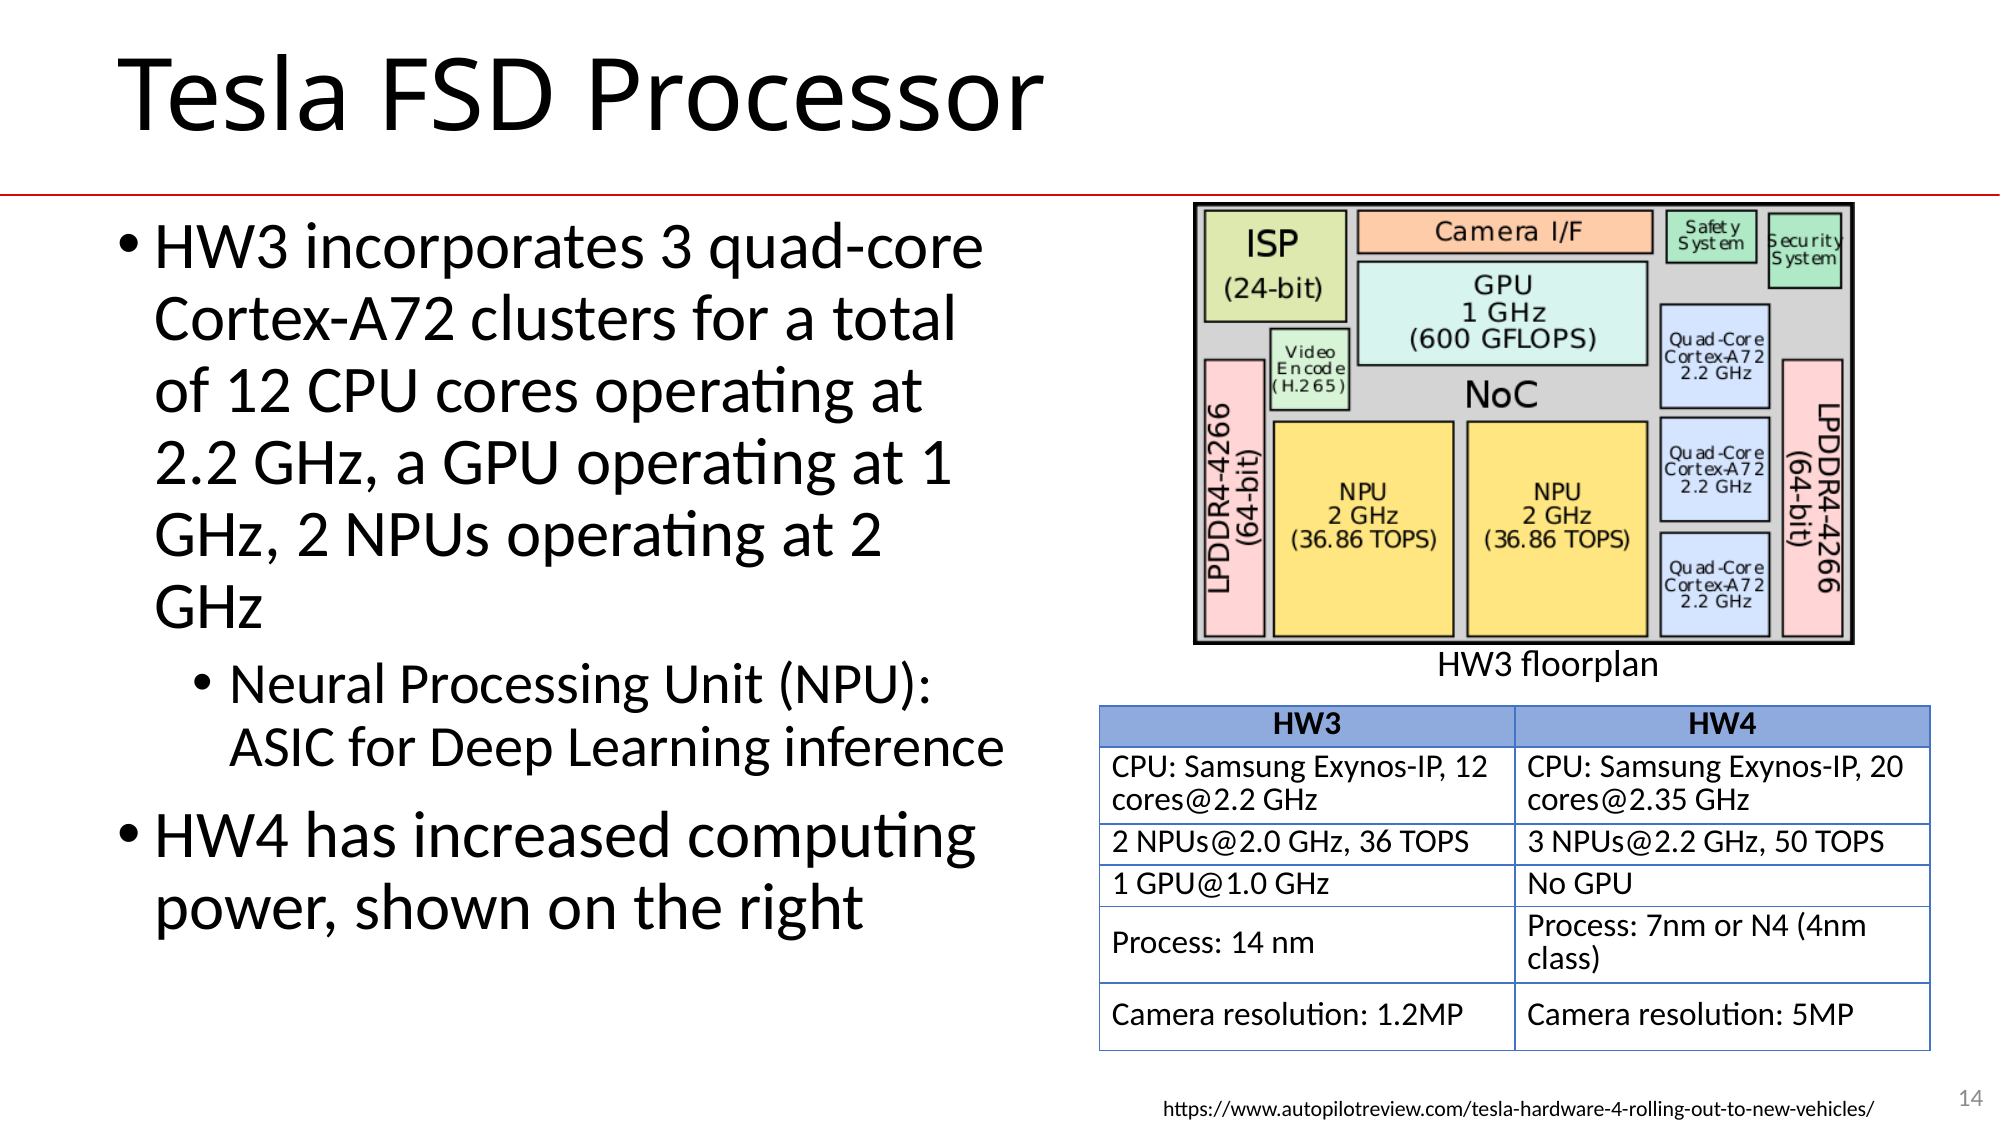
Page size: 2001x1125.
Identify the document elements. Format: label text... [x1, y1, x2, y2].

text_box https://www.autopilotreview.com/tesla-hardware-4-rolling-out-to-new-vehicles/ [1148, 1086, 1914, 1125]
slide_number 14 [1548, 1066, 1999, 1125]
table_cell CPU: Samsung Exynos-IP, 20 cores@2.35 GHz [1516, 748, 1929, 823]
text_box HW3 floorplan [1422, 645, 1675, 692]
title Tesla FSD Processor [102, 10, 1899, 186]
table_cell Process: 7nm or N4 (4nm class) [1516, 907, 1929, 982]
table_cell 3 NPUs@2.2 GHz, 50 TOPS [1516, 825, 1929, 864]
table_header HW3 [1100, 707, 1514, 746]
table_cell 2 NPUs@2.0 GHz, 36 TOPS [1100, 825, 1514, 864]
table_cell Process: 14 nm [1100, 907, 1514, 982]
picture [1193, 202, 1855, 645]
list HW3 incorporates 3 quad-core Cortex-A72 clusters for a total of 12 CPU cores operating at 2.2 GHz, a GPU operating at 1 GHz, 2 NPUs operating at 2 GHz Neural Processing Unit (NPU): ASIC for Deep Learning inference HW4 has increased computing power, shown on the right [102, 203, 1022, 1056]
table_cell Camera resolution: 5MP [1516, 984, 1929, 1050]
table_cell 1 GPU@1.0 GHz [1100, 866, 1514, 906]
table_cell CPU: Samsung Exynos-IP, 12 cores@2.2 GHz [1100, 748, 1514, 823]
table_cell No GPU [1516, 866, 1929, 906]
table_cell Camera resolution: 1.2MP [1100, 984, 1514, 1050]
table_header HW4 [1516, 707, 1929, 746]
